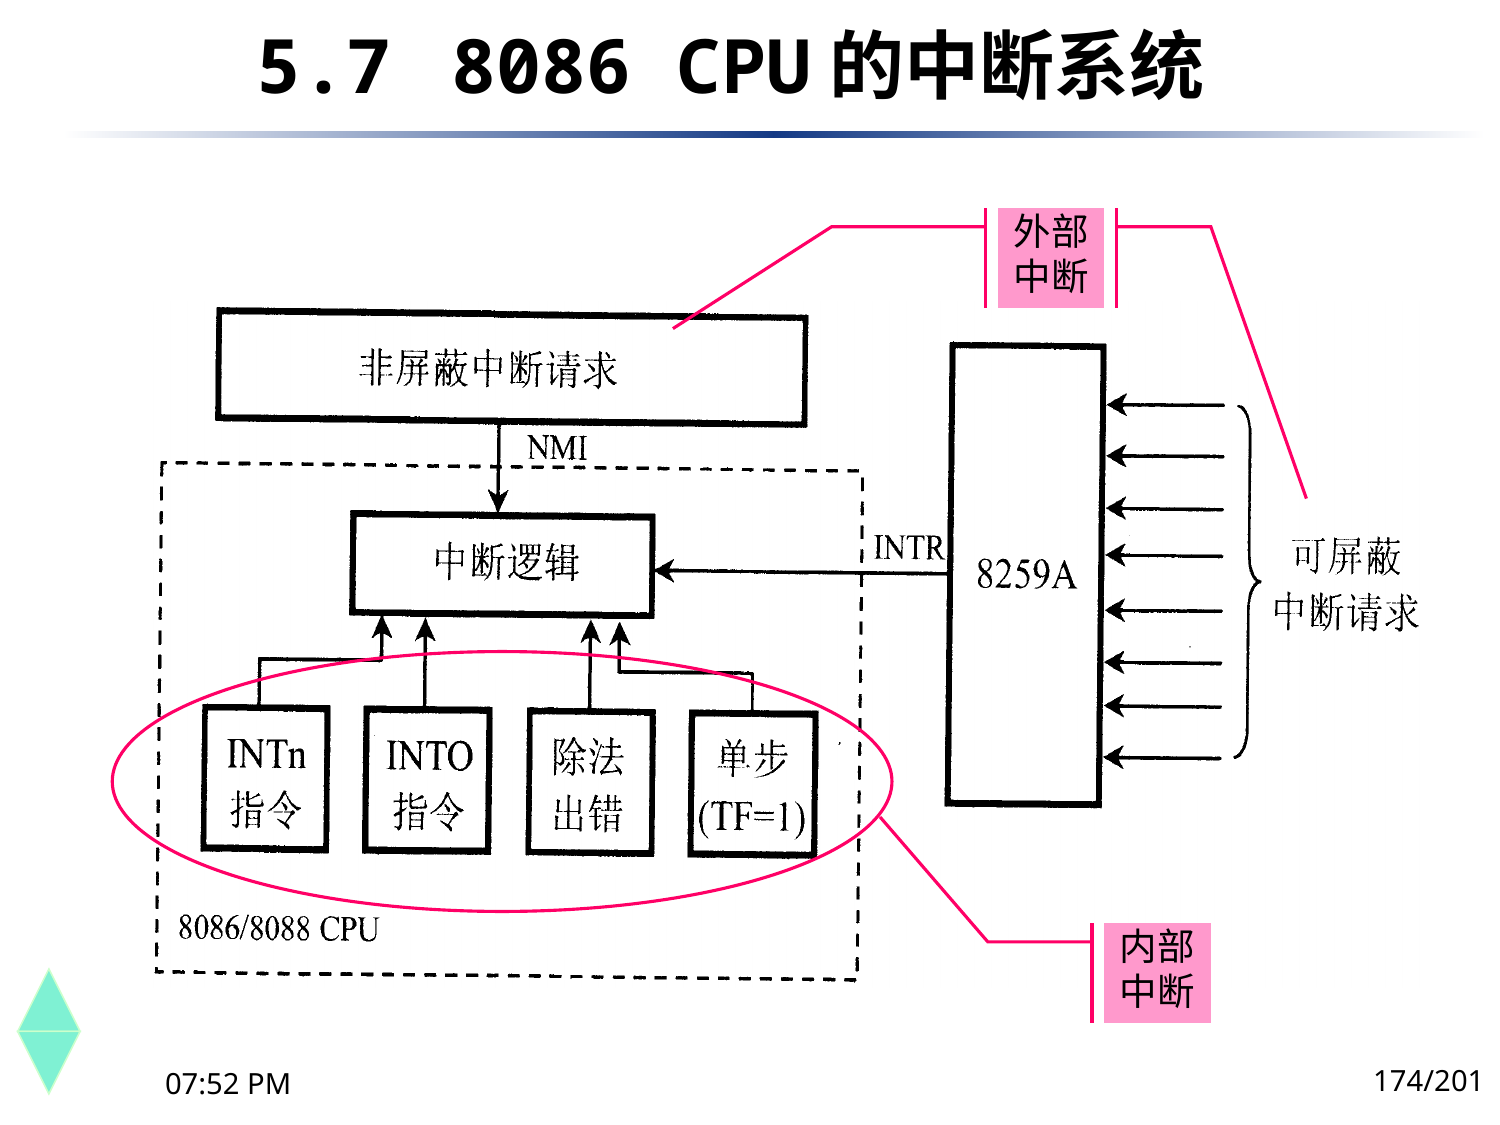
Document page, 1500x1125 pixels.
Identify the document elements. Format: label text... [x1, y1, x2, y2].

slide_number 174/201 [1186, 1034, 1500, 1111]
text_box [997, 207, 1105, 309]
text_box 5.7 8086 CPU的中断系统 [241, 18, 1258, 110]
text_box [111, 651, 1211, 1024]
picture [147, 300, 1436, 988]
slide_number 下午8时26分 [149, 1037, 463, 1113]
